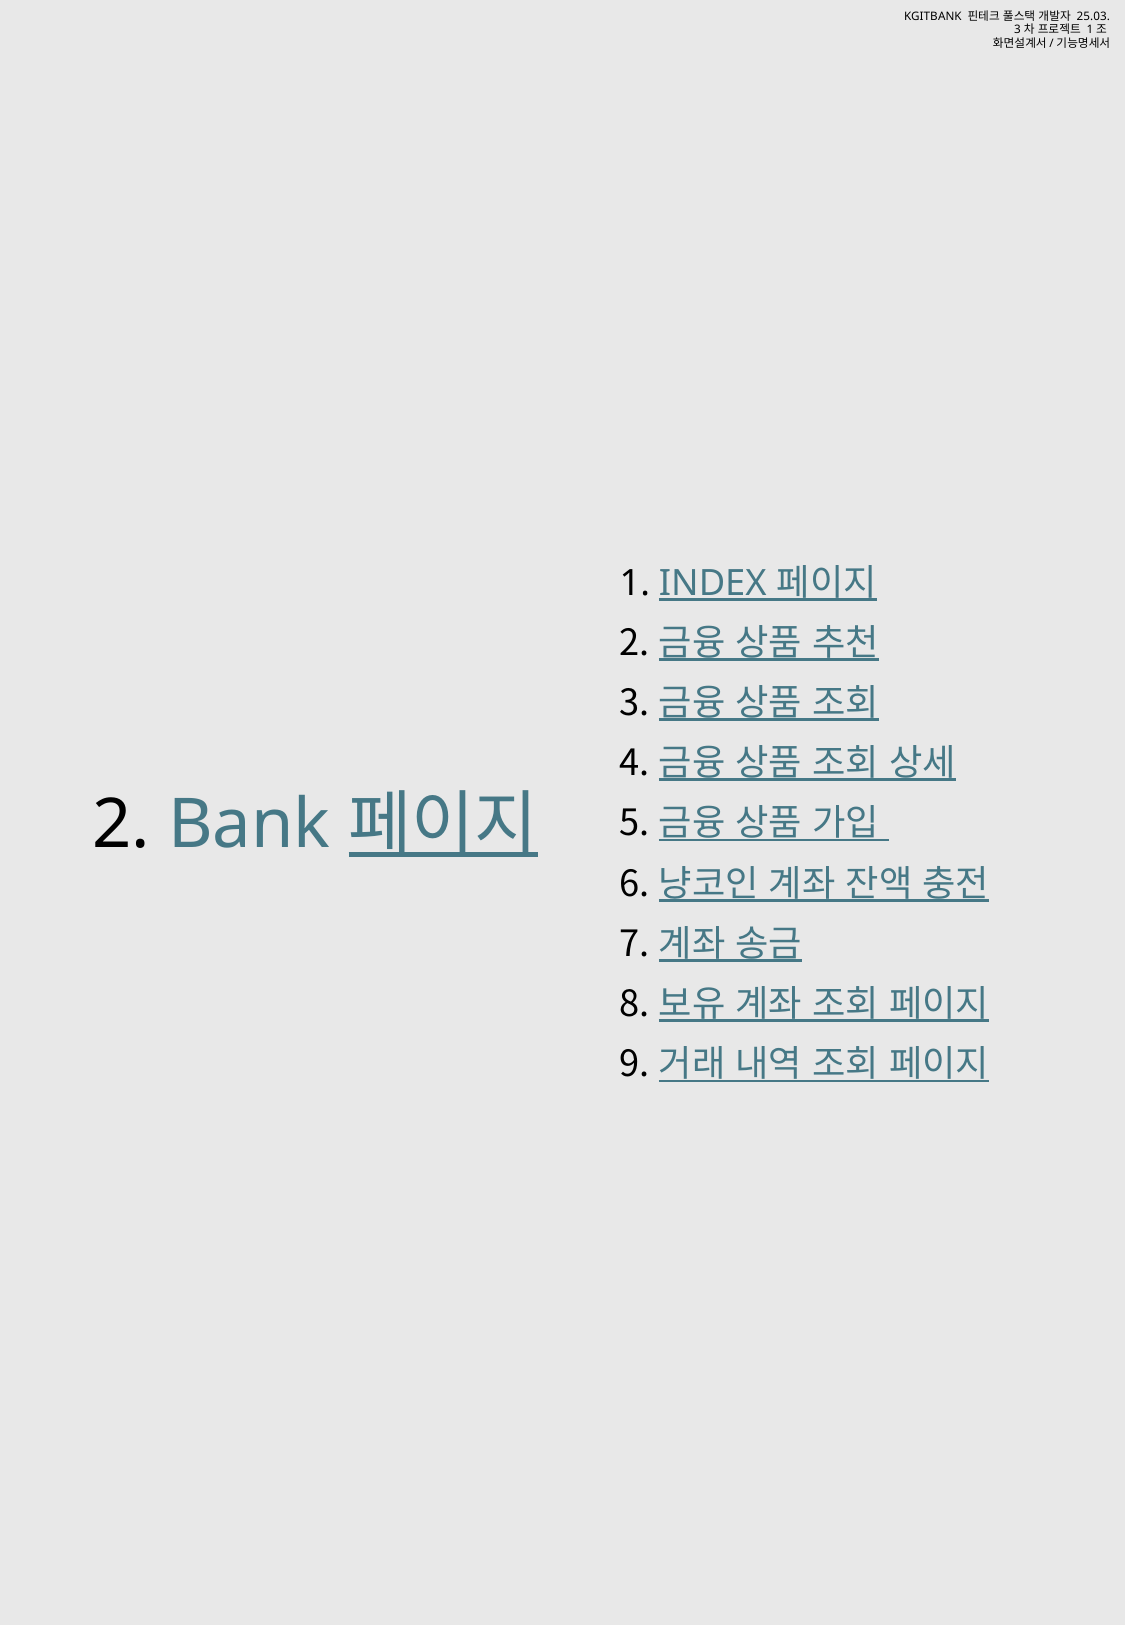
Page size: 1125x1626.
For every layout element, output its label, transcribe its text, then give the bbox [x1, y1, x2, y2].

list INDEX 페이지 금융 상품 추천 금융 상품 조회 금융 상품 조회 상세 금융 상품 가입 냥코인 계좌 잔액 충전 계좌 송금 보유 계좌 조회 페이지 거래 내역 조회 페이지 [604, 551, 1110, 1096]
title 2. Bank 페이지 [77, 762, 604, 885]
